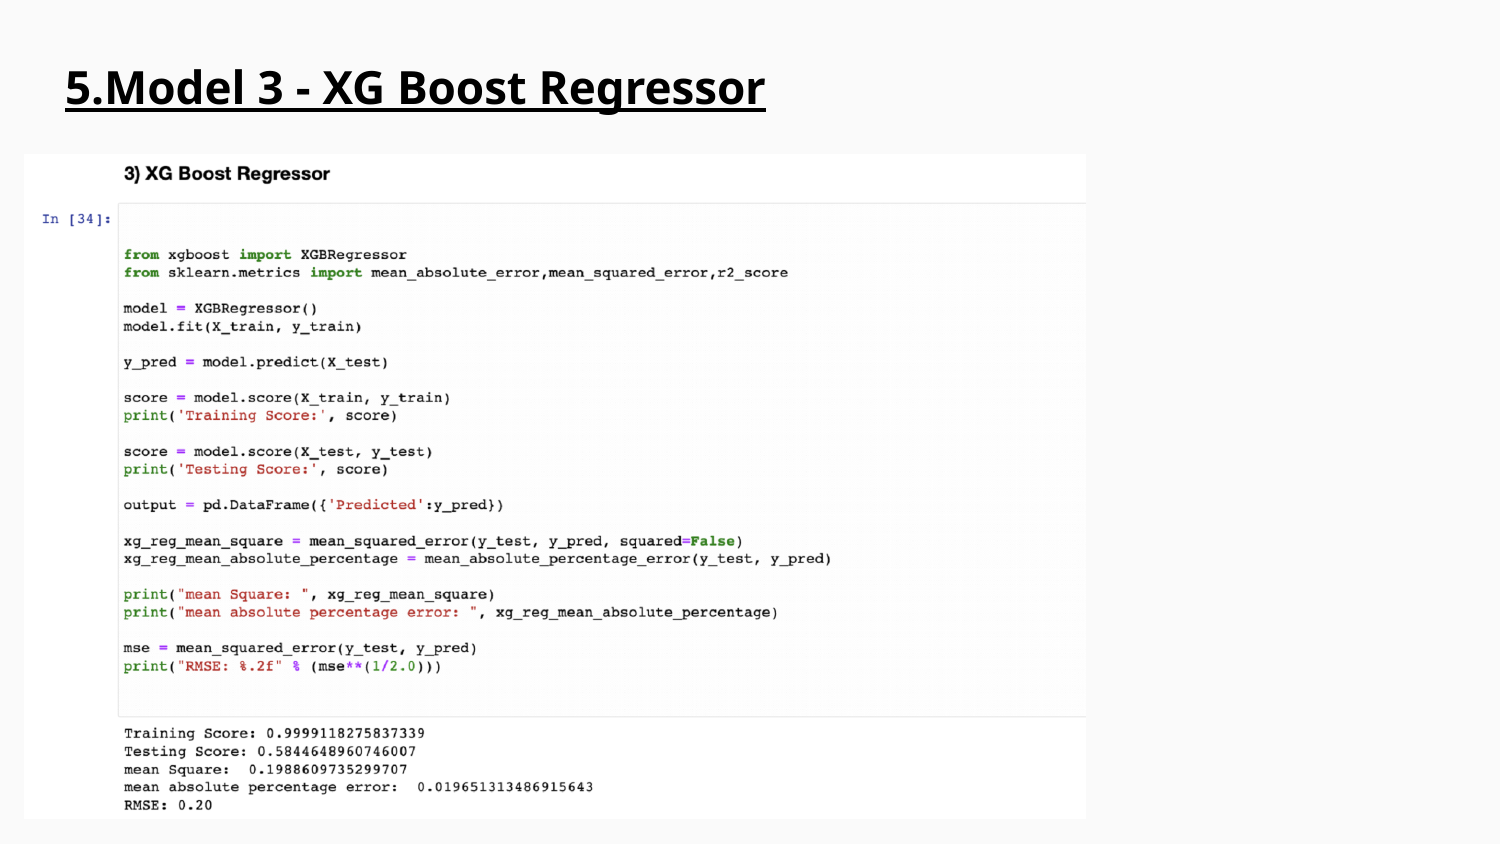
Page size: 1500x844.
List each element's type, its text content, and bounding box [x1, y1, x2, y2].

picture [24, 154, 1086, 820]
text_box 5.Model 3 - XG Boost Regressor [49, 43, 1448, 129]
